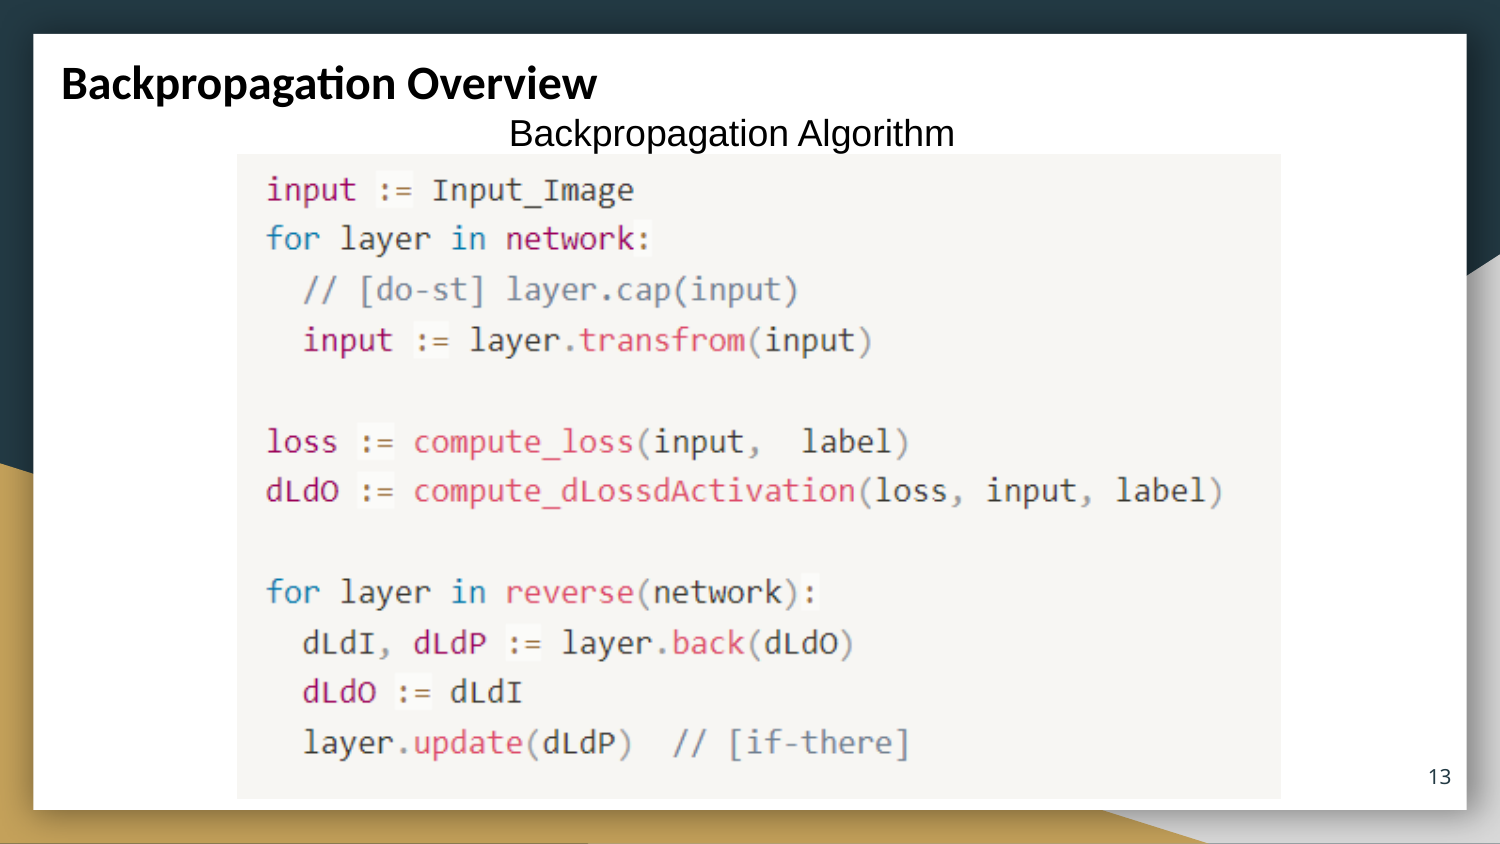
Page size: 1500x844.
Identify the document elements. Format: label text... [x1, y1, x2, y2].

text_box Backpropagation Overview [25, 37, 646, 125]
picture [237, 154, 1281, 800]
text_box Backpropagation Algorithm [433, 101, 1042, 153]
slide_number 13 [1376, 745, 1467, 810]
